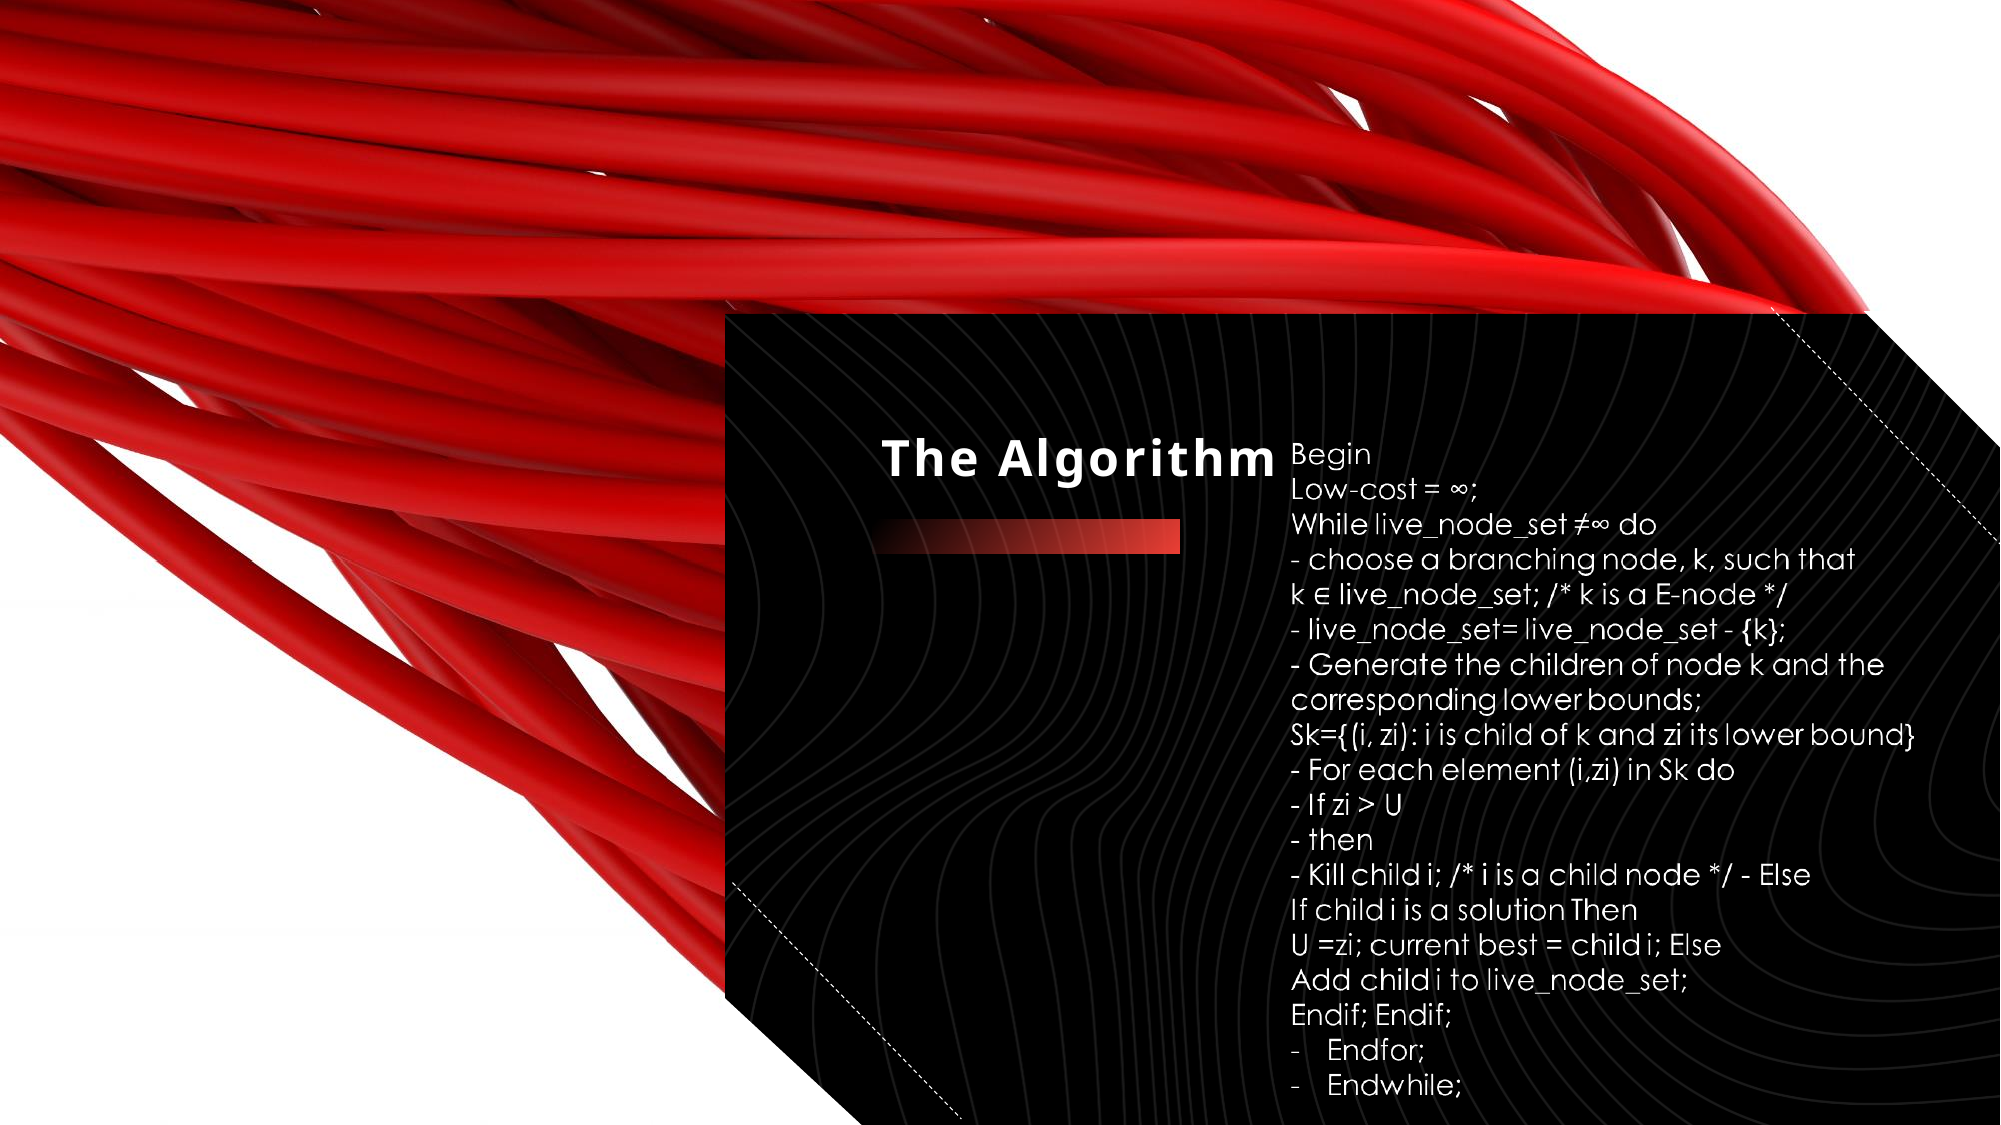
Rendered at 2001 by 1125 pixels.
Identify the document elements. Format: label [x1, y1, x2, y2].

text_box [1771, 307, 2000, 544]
list [1272, 425, 1932, 1120]
text_box [732, 882, 962, 1119]
picture [0, 0, 2000, 1125]
